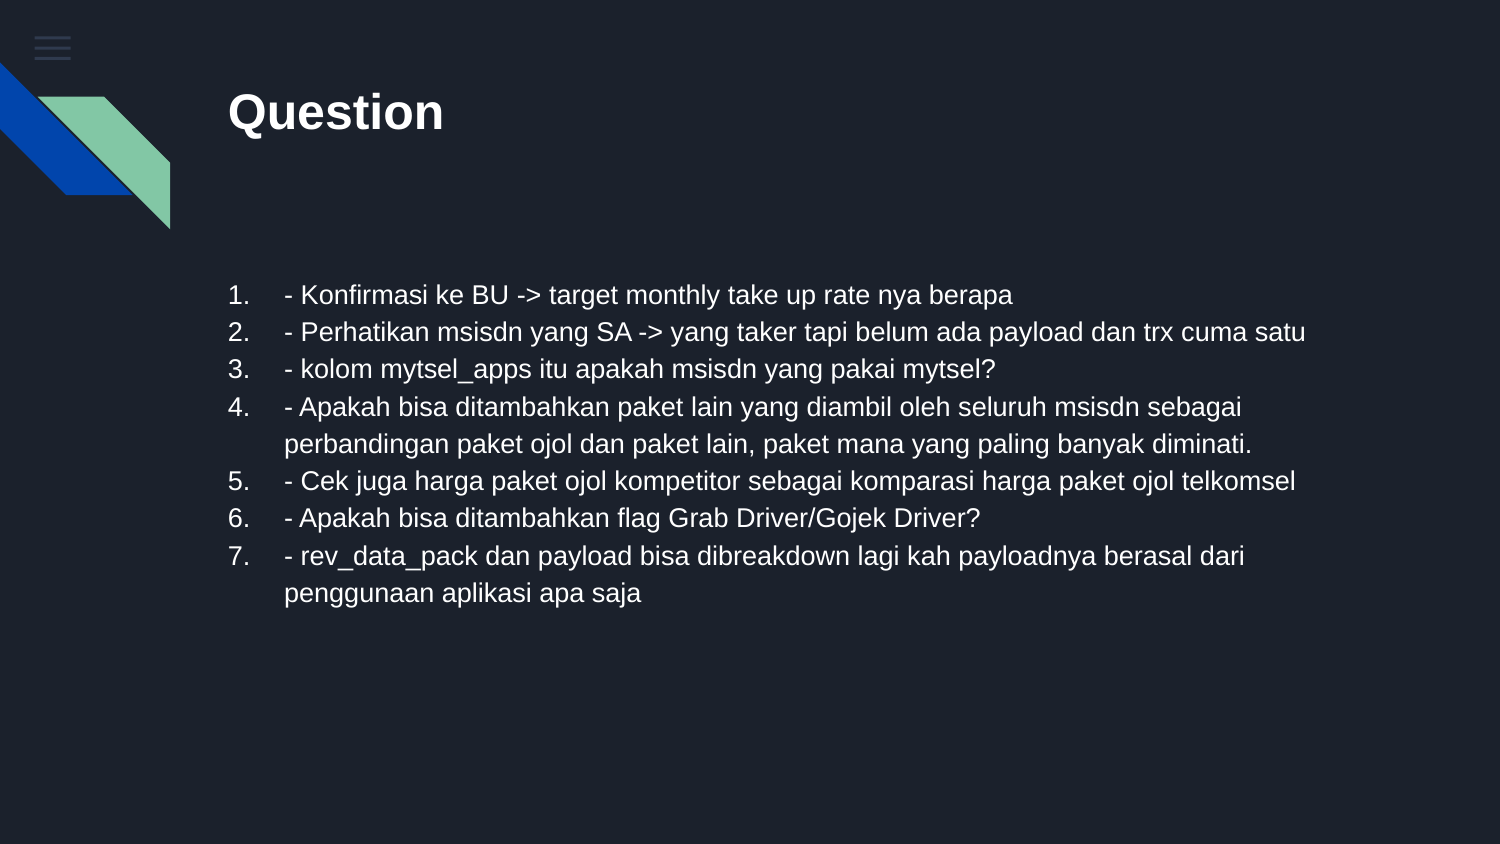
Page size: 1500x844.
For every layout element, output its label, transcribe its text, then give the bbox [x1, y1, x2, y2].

list - Konfirmasi ke BU -> target monthly take up rate nya berapa - Perhatikan msisdn yang SA -> yang taker tapi belum ada payload dan trx cuma satu - kolom mytsel_apps itu apakah msisdn yang pakai mytsel? - Apakah bisa ditambahkan paket lain yang diambil oleh seluruh msisdn sebagai perbandingan paket ojol dan paket lain, paket mana yang paling banyak diminati. - Cek juga harga paket ojol kompetitor sebagai komparasi harga paket ojol telkomsel - Apakah bisa ditambahkan flag Grab Driver/Gojek Driver? - rev_data_pack dan payload bisa dibreakdown lagi kah payloadnya berasal dari penggunaan aplikasi apa saja [212, 257, 1368, 735]
title Question [212, 64, 1368, 215]
